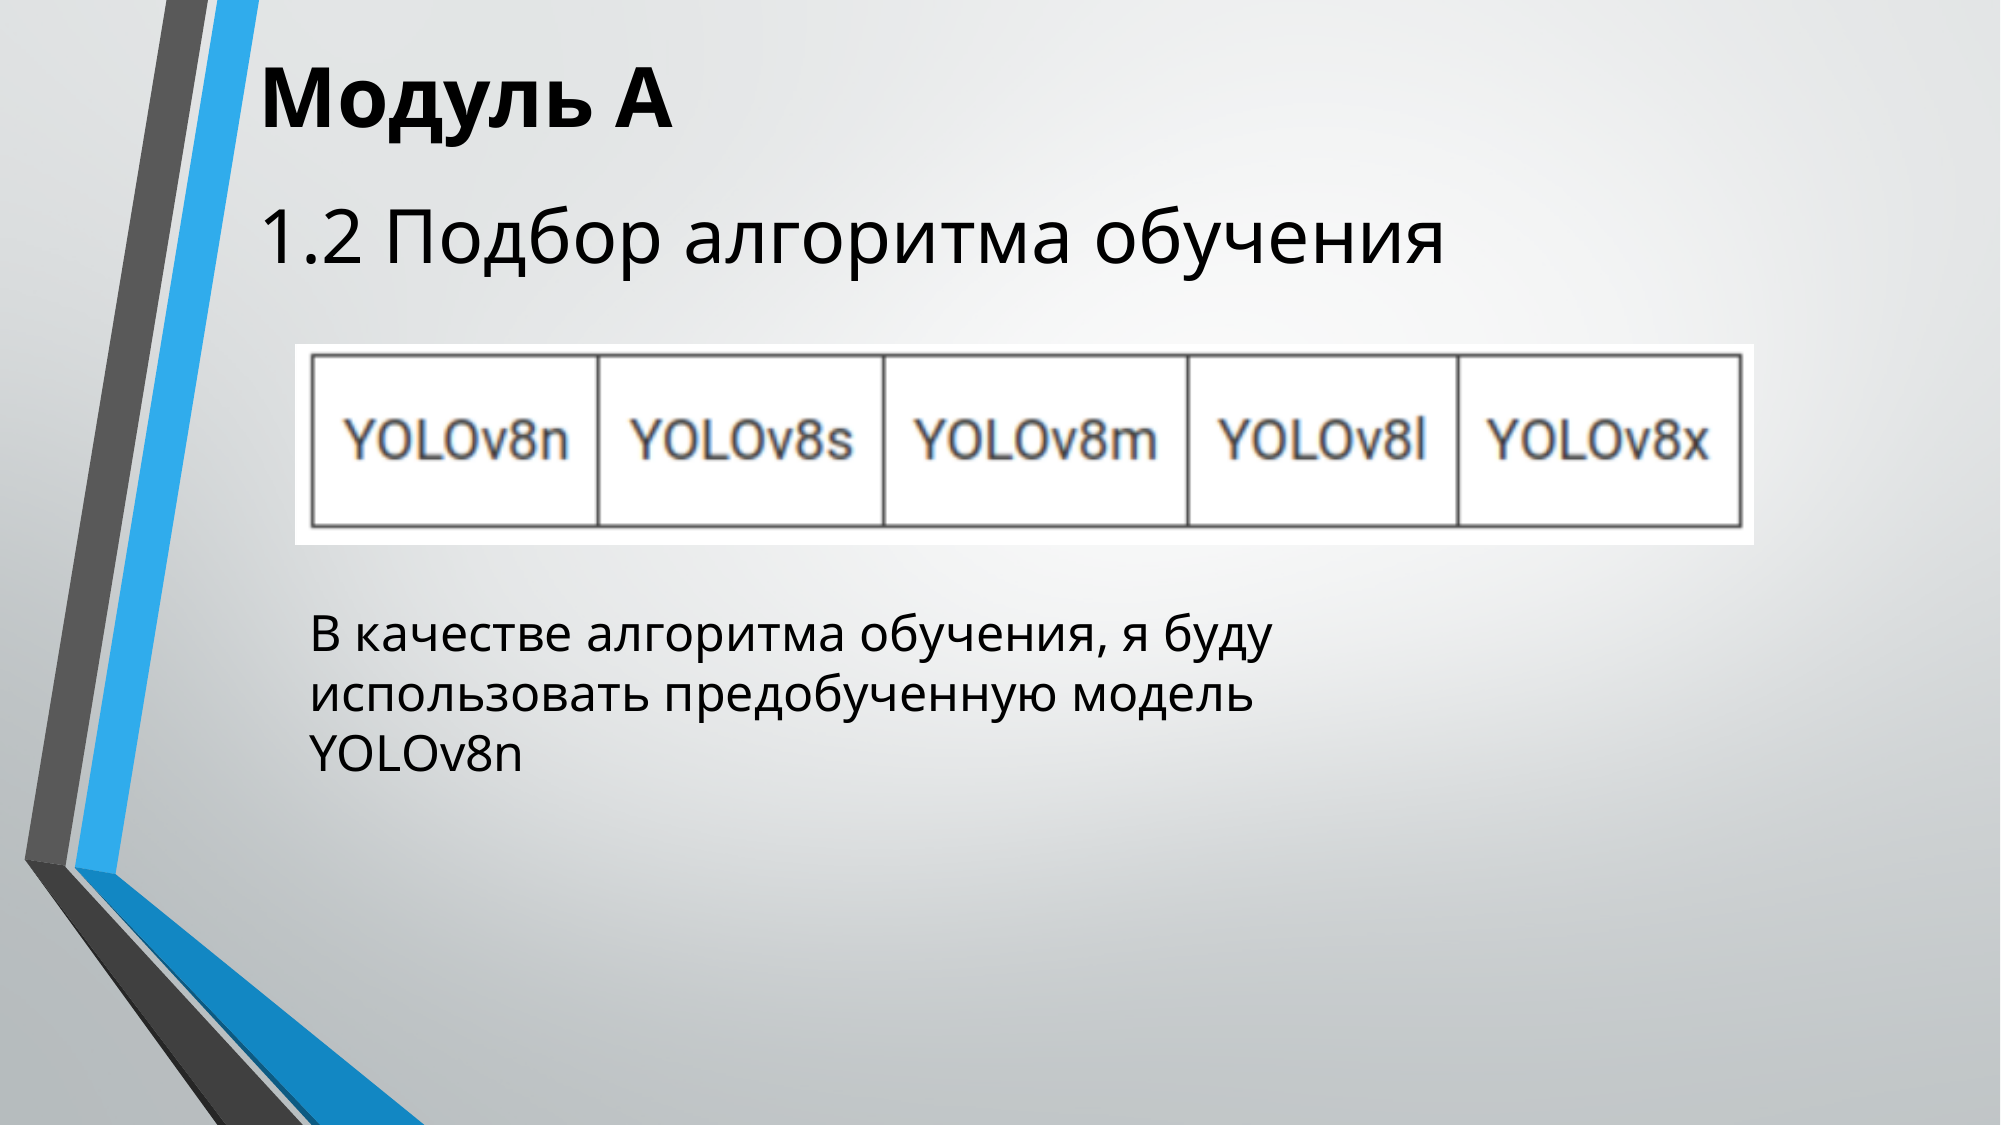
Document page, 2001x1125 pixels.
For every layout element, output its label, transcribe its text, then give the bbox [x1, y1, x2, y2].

text_box В качестве алгоритма обучения, я буду использовать предобученную модель YOLOv8n [294, 593, 1331, 789]
text_box 1.2 Подбор алгоритма обучения [243, 181, 1615, 287]
title Модуль А [243, 0, 1887, 289]
picture [294, 344, 1754, 545]
